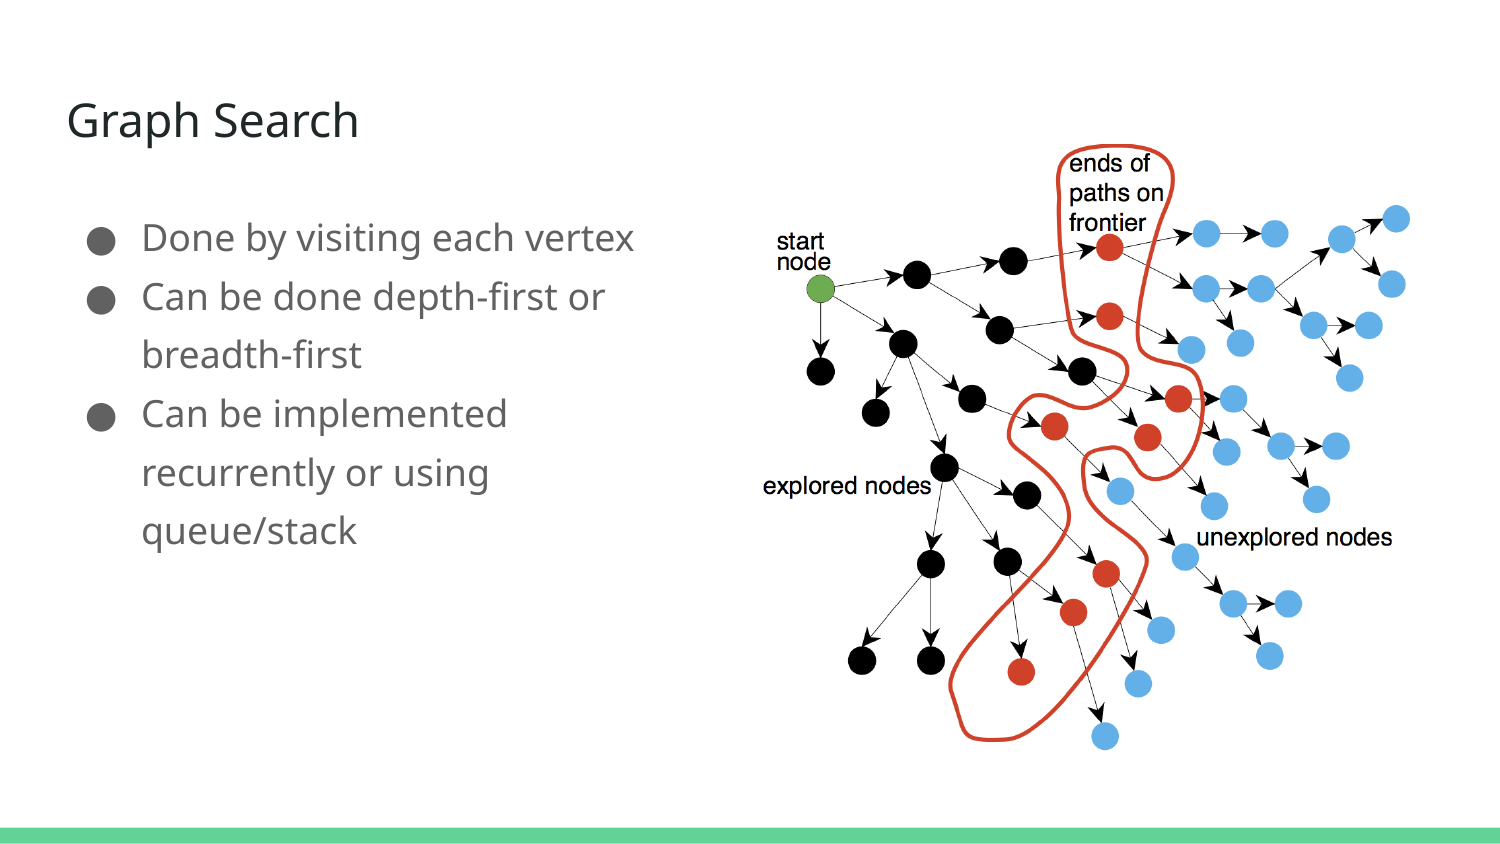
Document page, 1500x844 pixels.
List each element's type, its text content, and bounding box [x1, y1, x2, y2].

picture [742, 144, 1427, 758]
list Done by visiting each vertex Can be done depth-first or breadth-first Can be implemented recurrently or using queue/stack [51, 189, 711, 750]
title Graph Search [51, 72, 1449, 167]
